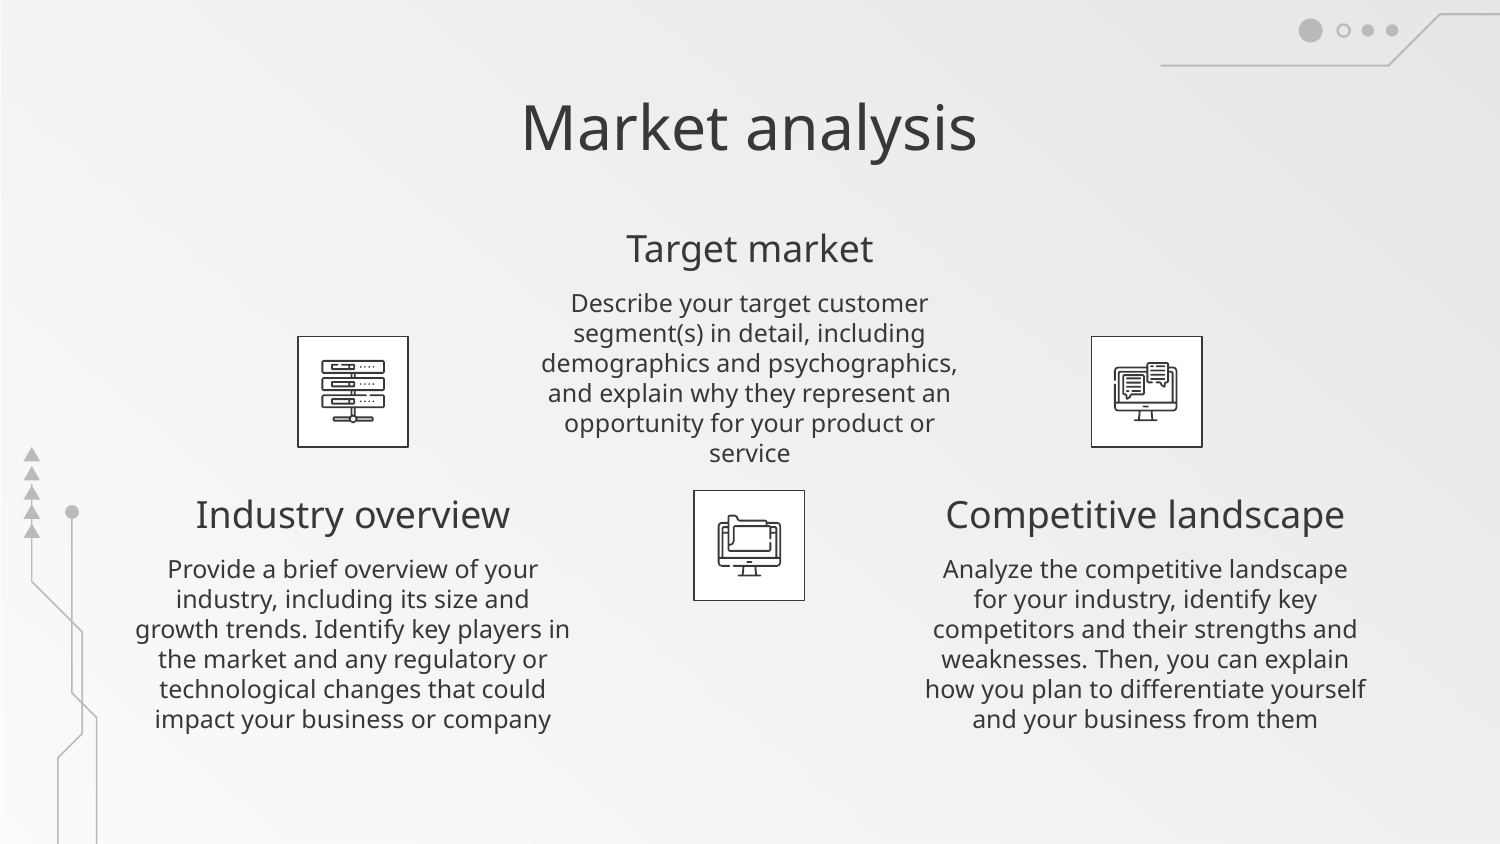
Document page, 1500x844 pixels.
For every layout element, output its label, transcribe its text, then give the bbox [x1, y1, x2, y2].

subtitle Analyze the competitive landscape for your industry, identify key competitors and their strengths and weaknesses. Then, you can explain how you plan to differentiate yourself and your business from them [909, 552, 1382, 742]
text_box [694, 490, 805, 601]
subtitle Target market [513, 210, 987, 272]
subtitle Describe your target customer segment(s) in detail, including demographics and psychographics, and explain why they represent an opportunity for your product or service [513, 272, 987, 447]
subtitle Competitive landscape [909, 477, 1382, 552]
subtitle Provide a brief overview of your industry, including its size and growth trends. Identify key players in the market and any regulatory or technological changes that could impact your business or company [116, 538, 590, 742]
title Market analysis [118, 72, 1382, 167]
text_box [297, 336, 409, 447]
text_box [321, 359, 386, 424]
text_box [1091, 336, 1202, 447]
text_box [717, 514, 782, 577]
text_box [1113, 361, 1178, 422]
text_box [0, 0, 1500, 844]
subtitle Industry overview [116, 477, 590, 538]
